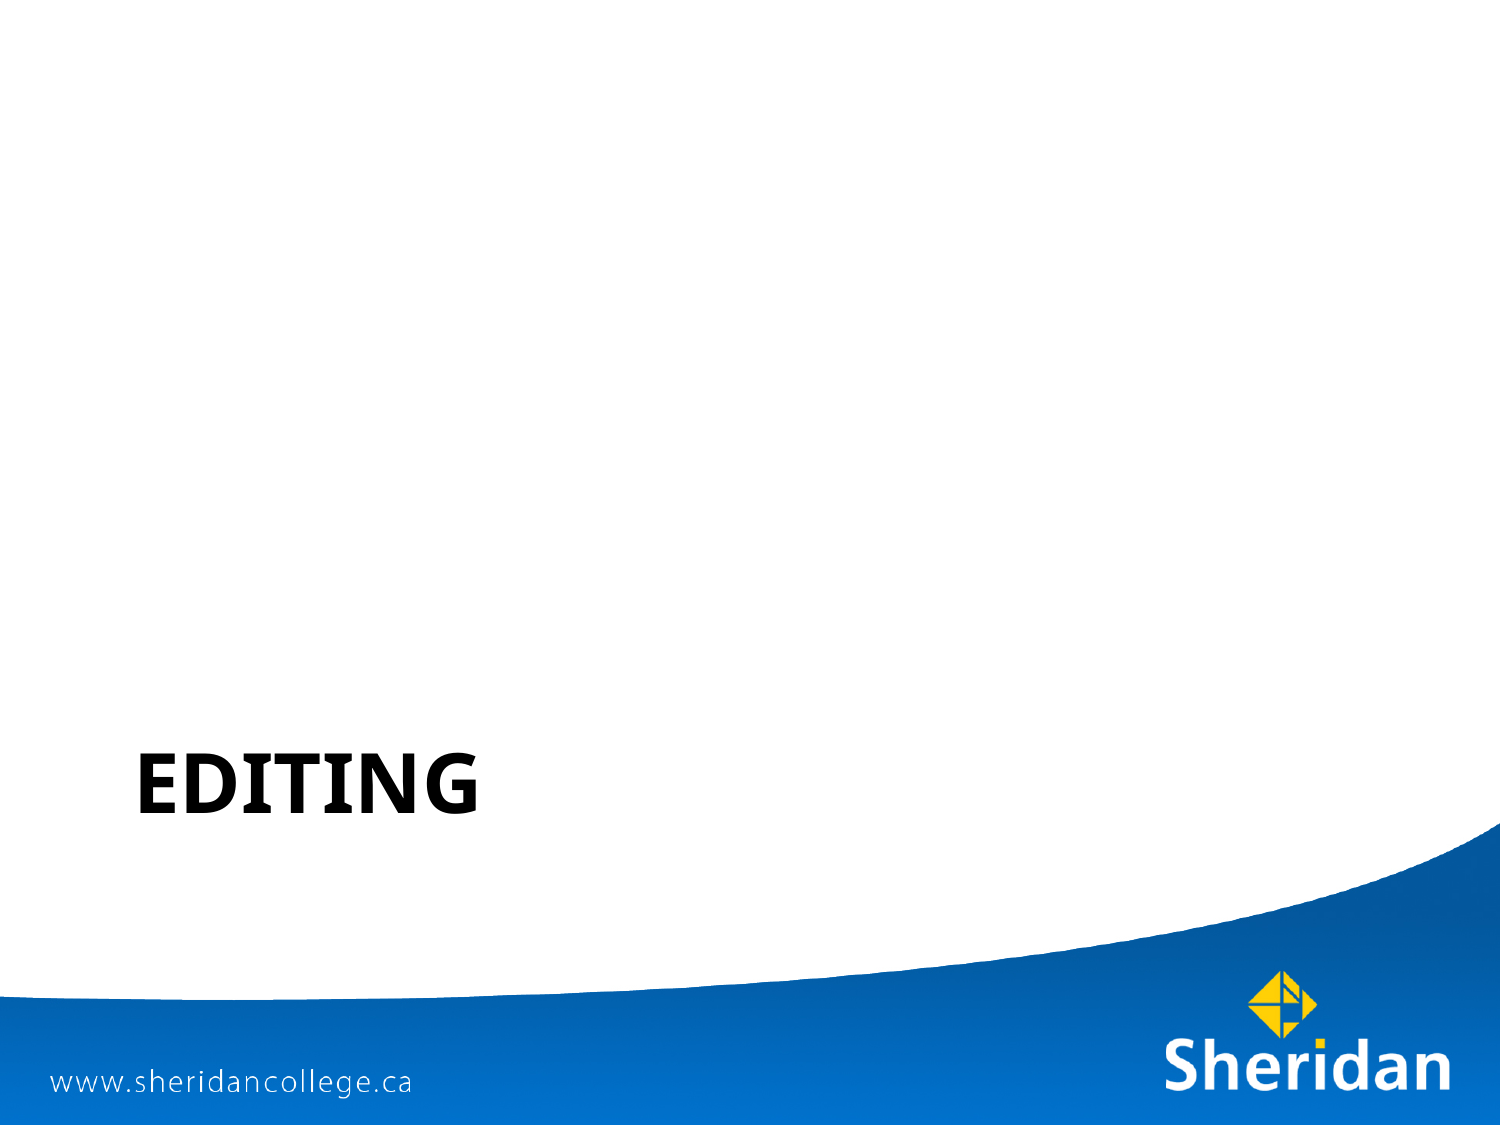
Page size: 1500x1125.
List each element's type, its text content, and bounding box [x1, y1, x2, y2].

title Editing [118, 722, 1394, 947]
picture [0, 86, 1500, 1125]
